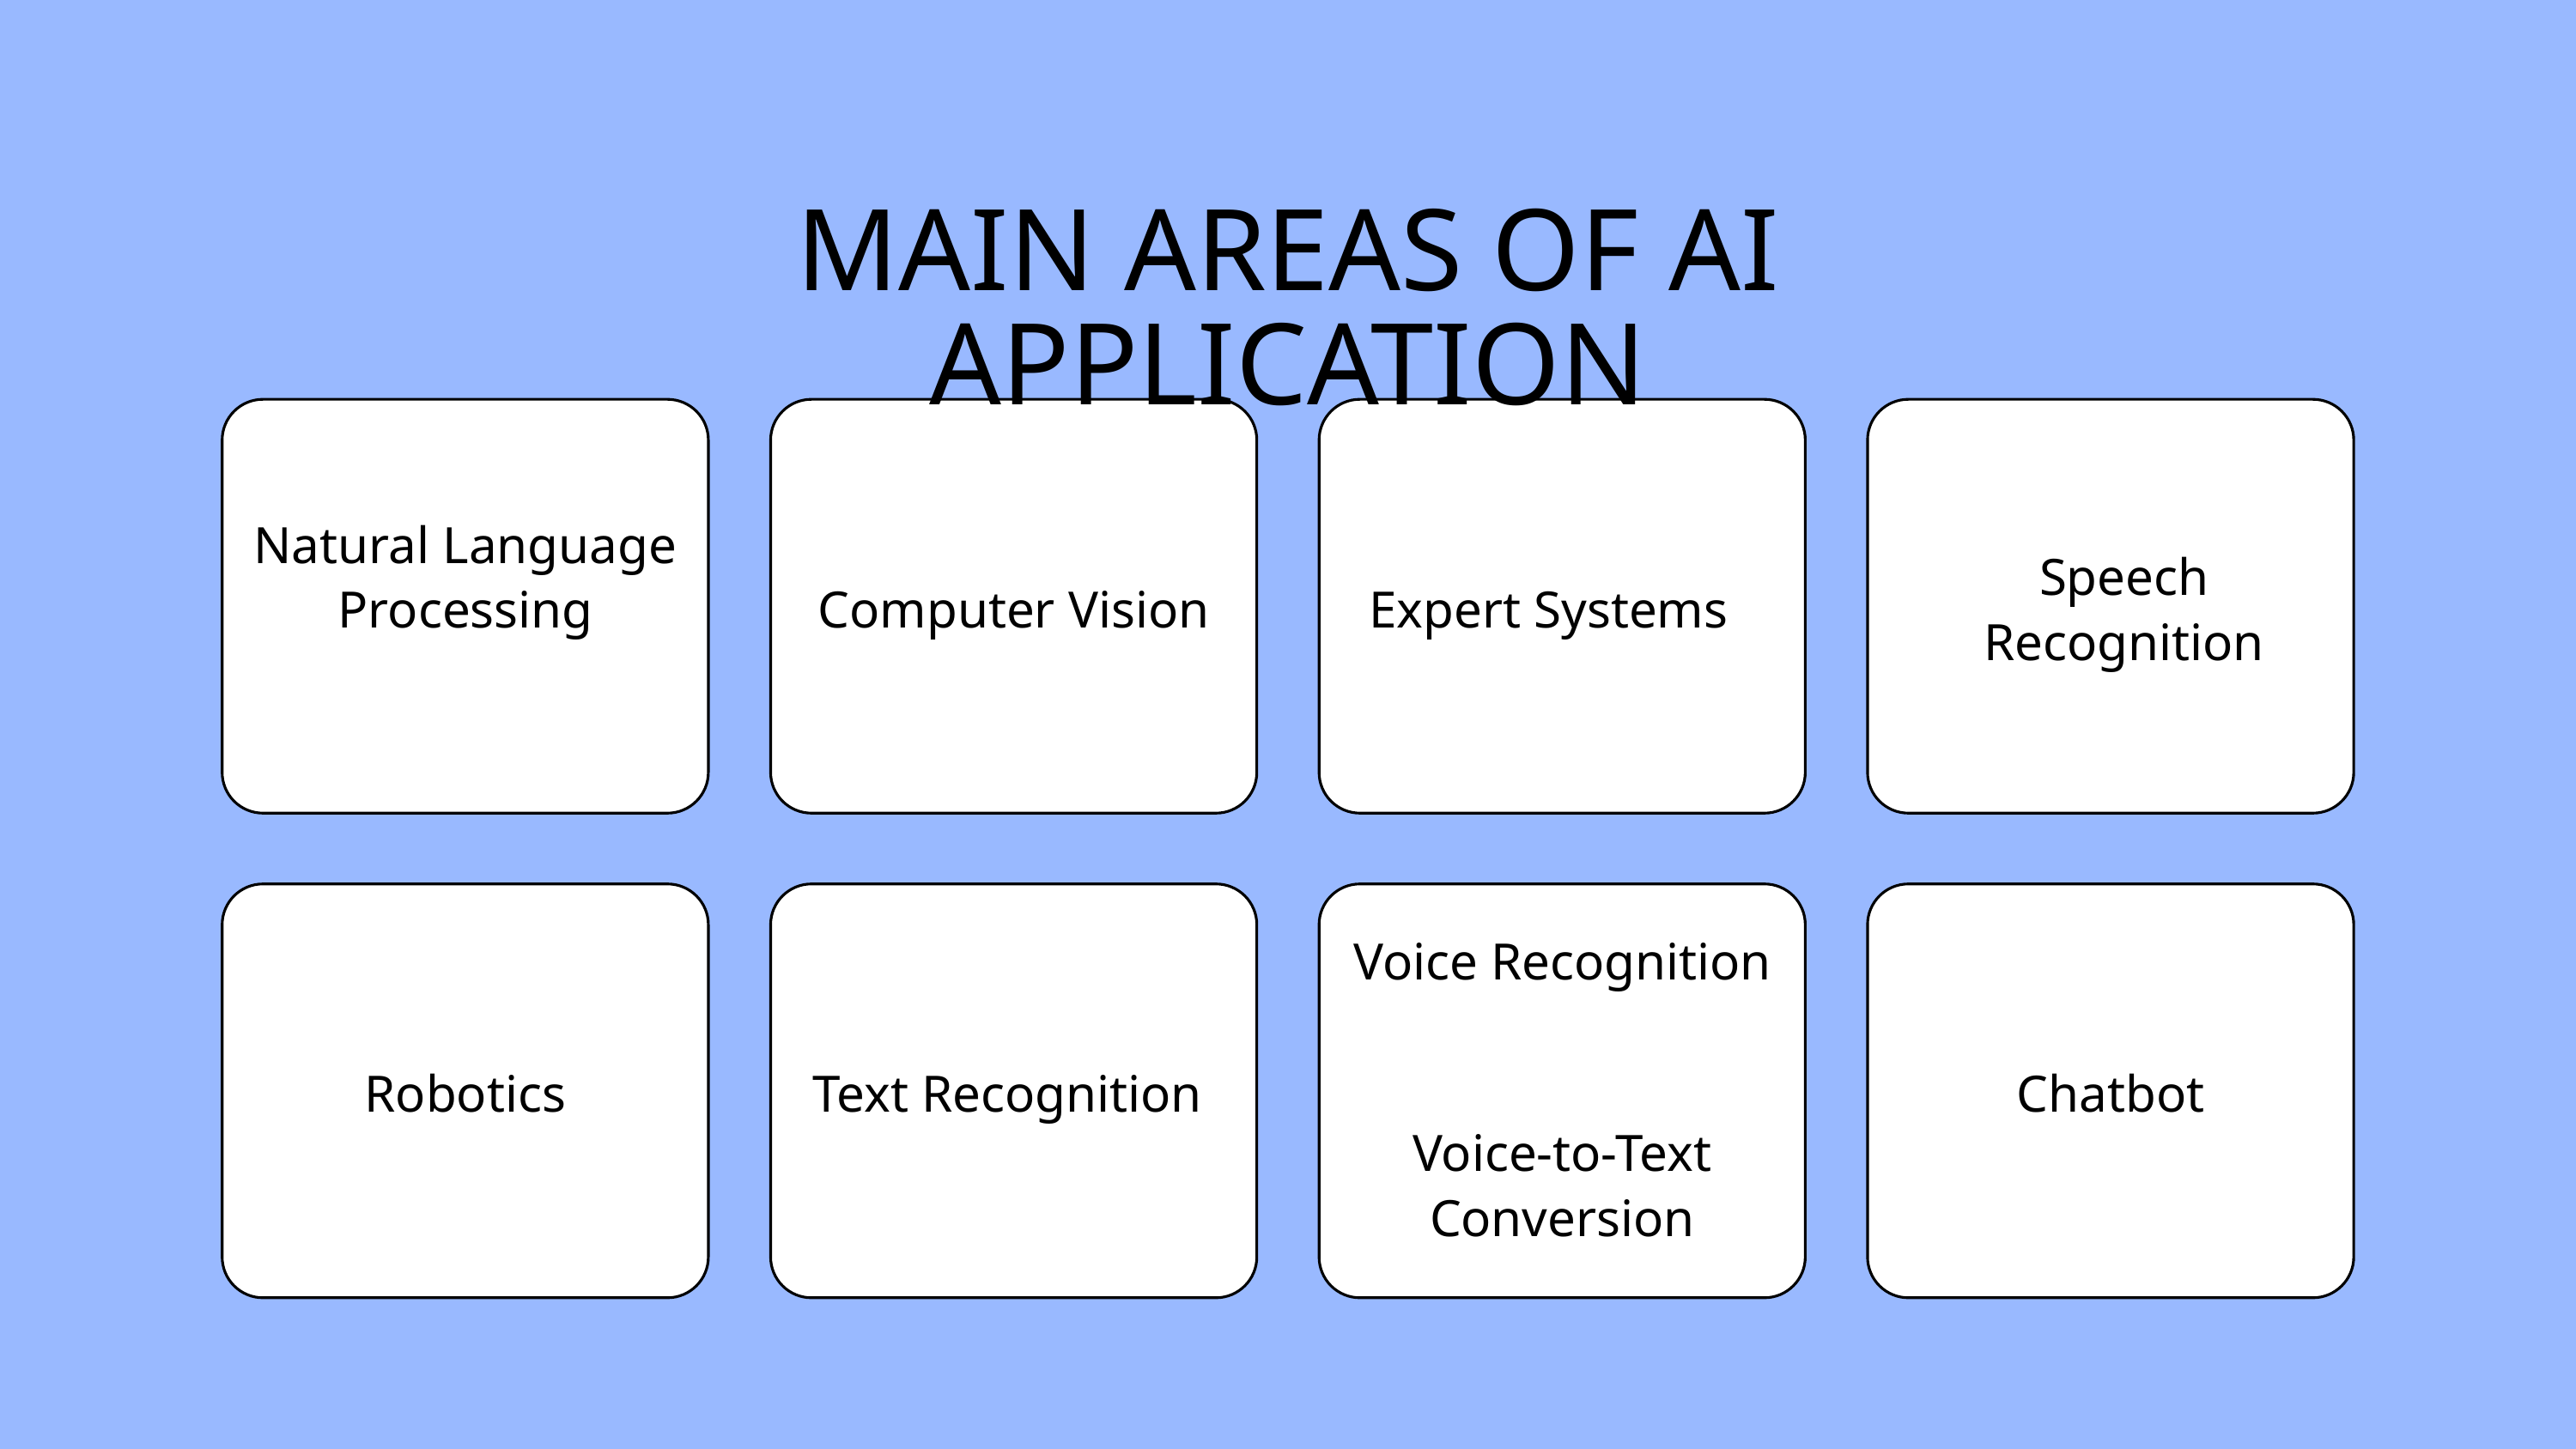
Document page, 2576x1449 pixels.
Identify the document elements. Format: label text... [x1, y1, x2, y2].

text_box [770, 883, 1257, 1299]
text_box MAIN AREAS OF AI APPLICATION [655, 199, 1921, 427]
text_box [770, 398, 1257, 814]
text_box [1318, 883, 1806, 1299]
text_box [1867, 883, 2354, 1299]
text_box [1867, 398, 2354, 814]
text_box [1318, 398, 1806, 814]
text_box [222, 398, 709, 814]
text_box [222, 883, 709, 1299]
